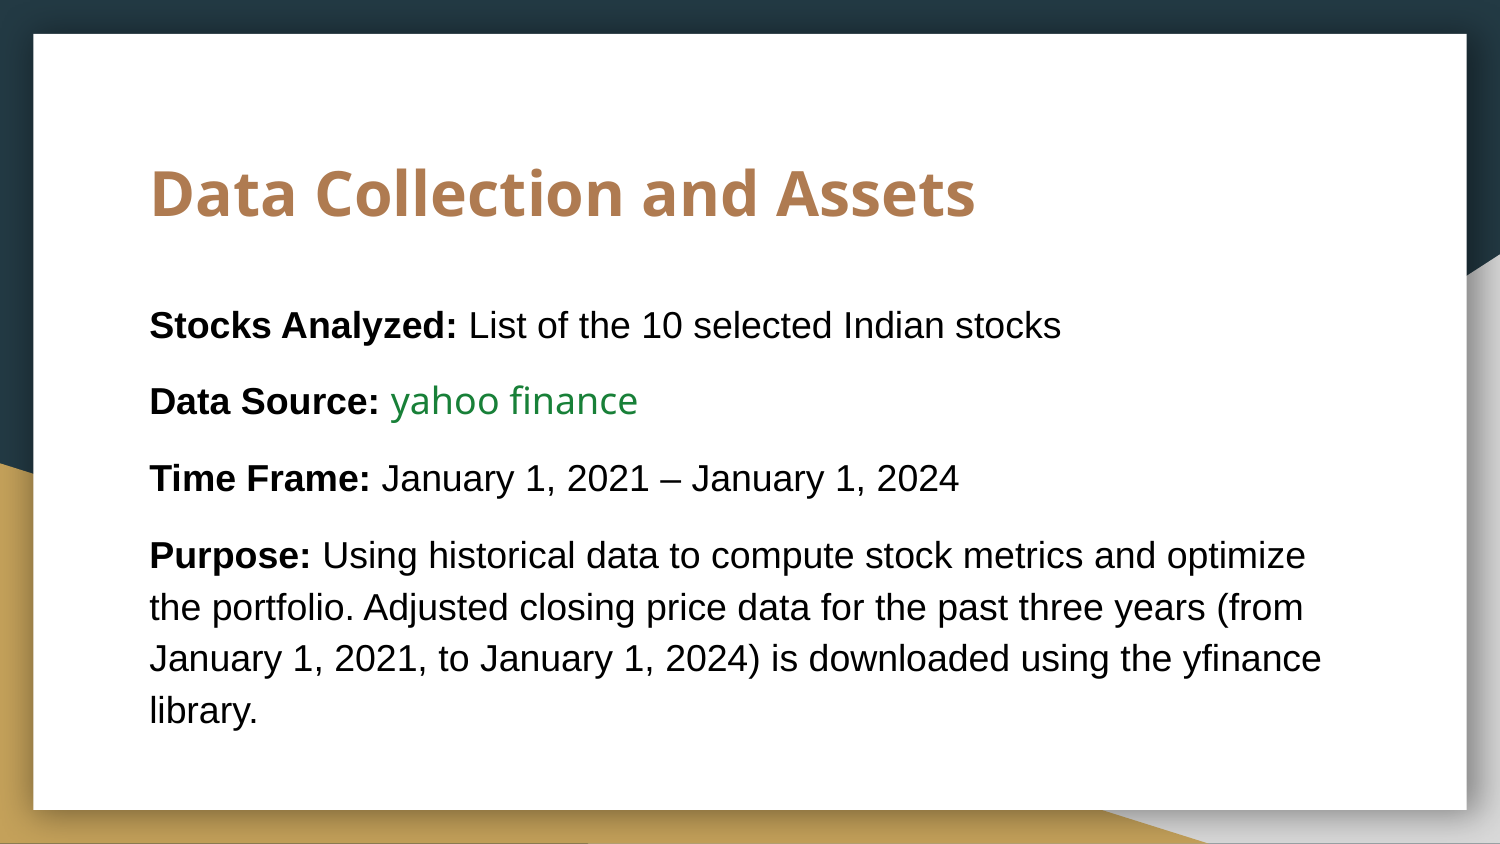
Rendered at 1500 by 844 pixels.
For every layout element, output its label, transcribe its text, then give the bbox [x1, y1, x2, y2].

list Stocks Analyzed: List of the 10 selected Indian stocks Data Source: yahoo finance Time Frame: January 1, 2021 – January 1, 2024 Purpose: Using historical data to compute stock metrics and optimize the portfolio. Adjusted closing price data for the past three years (from January 1, 2021, to January 1, 2024) is downloaded using the yfinance library. [134, 278, 1366, 733]
title Data Collection and Assets [134, 138, 1366, 278]
